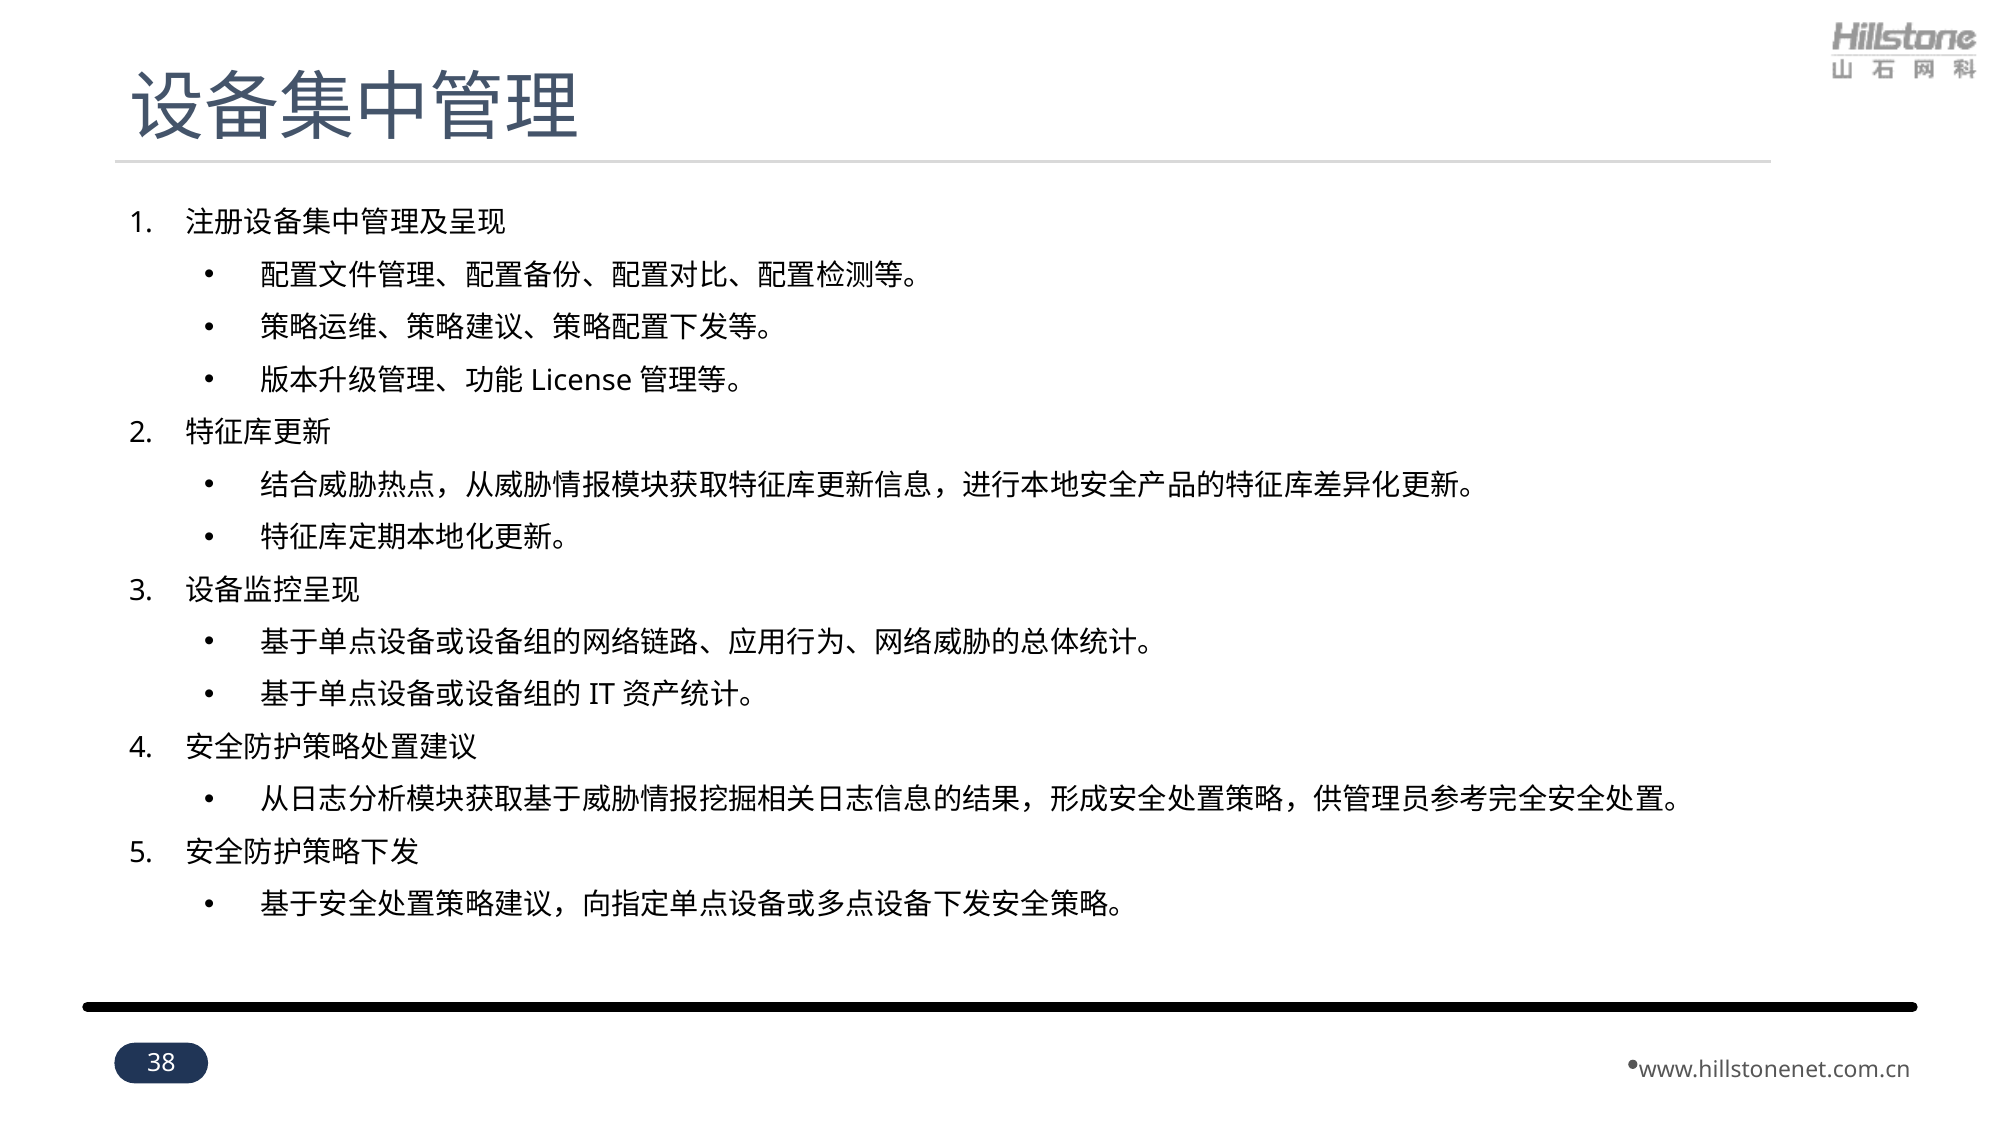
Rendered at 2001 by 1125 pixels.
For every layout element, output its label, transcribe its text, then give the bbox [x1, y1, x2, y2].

picture [1817, 13, 1989, 85]
slide_number 38 [114, 1042, 209, 1084]
text_box 注册设备集中管理及呈现 配置文件管理、配置备份、配置对比、配置检测等。 策略运维、策略建议、策略配置下发等。 版本升级管理、功能License管理等。 特征库更新 结合威胁热点，从威胁情报模块获取特征库更新信息，进行本地安全产品的特征库差异化更新。 特征库定期本地化更新。 设备监控呈现 基于单点设备或设备组的网络链路、应用行为、网络威胁的总体统计。 基于单点设备或设备组的IT资产统计。 安全防护策略处置建议 从日志分析模块获取基于威胁情报挖掘相关日志信息的结果，形成安全处置策略，供管理员参考完全安全处置。 安全防护策略下发 基于安全处置策略建议，向指定单点设备或多点设备下发安全策略。 [114, 178, 1875, 981]
title 设备集中管理 [114, 59, 1724, 159]
